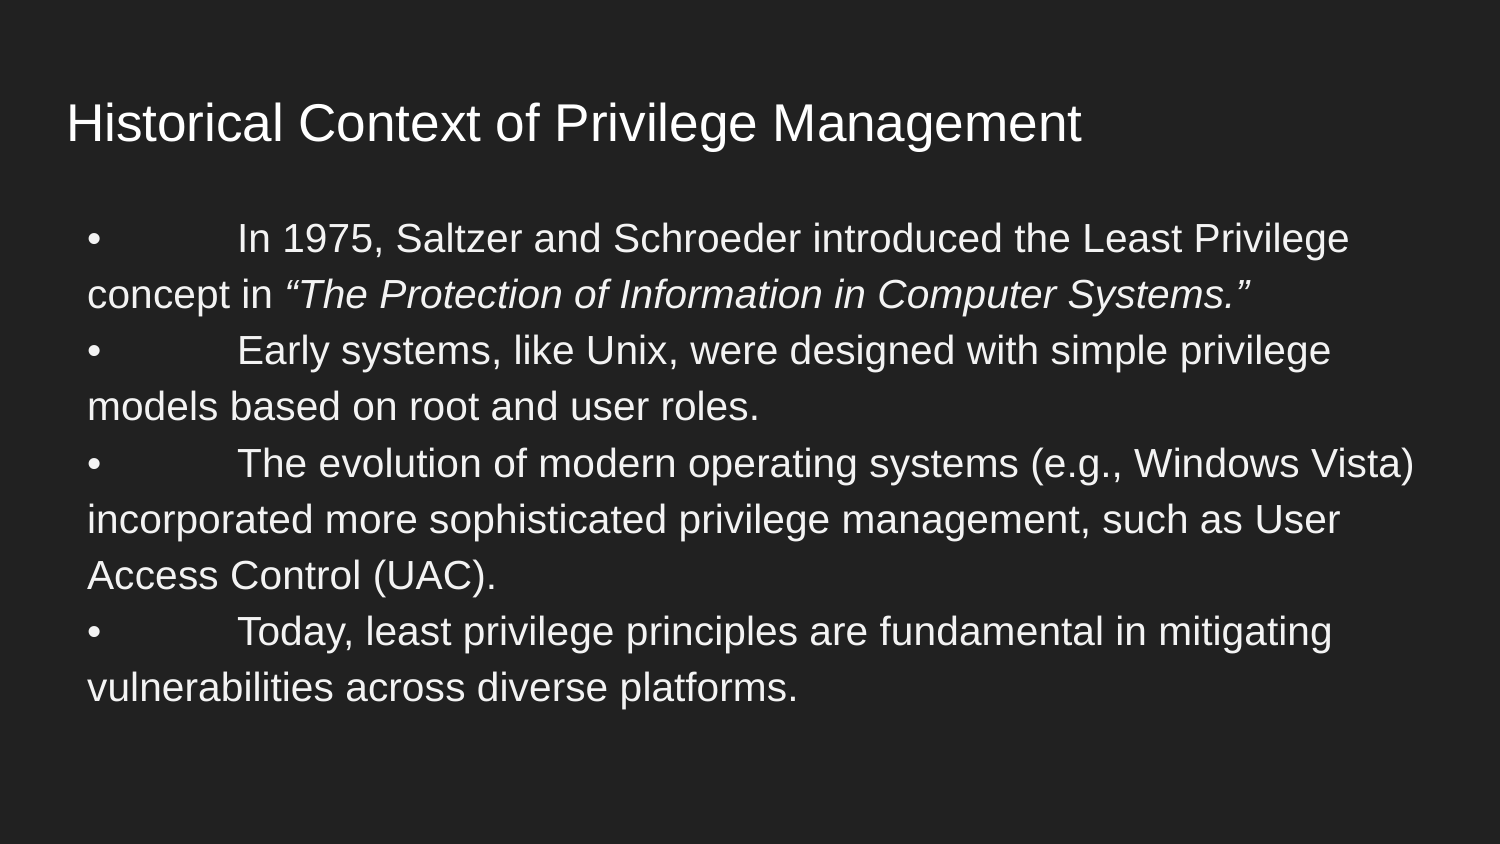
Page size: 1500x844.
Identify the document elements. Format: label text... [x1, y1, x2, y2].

title Historical Context of Privilege Management [51, 72, 1449, 167]
list • In 1975, Saltzer and Schroeder introduced the Least Privilege concept in “The Protection of Information in Computer Systems.” • Early systems, like Unix, were designed with simple privilege models based on root and user roles. • The evolution of modern operating systems (e.g., Windows Vista) incorporated more sophisticated privilege management, such as User Access Control (UAC). • Today, least privilege principles are fundamental in mitigating vulnerabilities across diverse platforms. [51, 189, 1449, 750]
